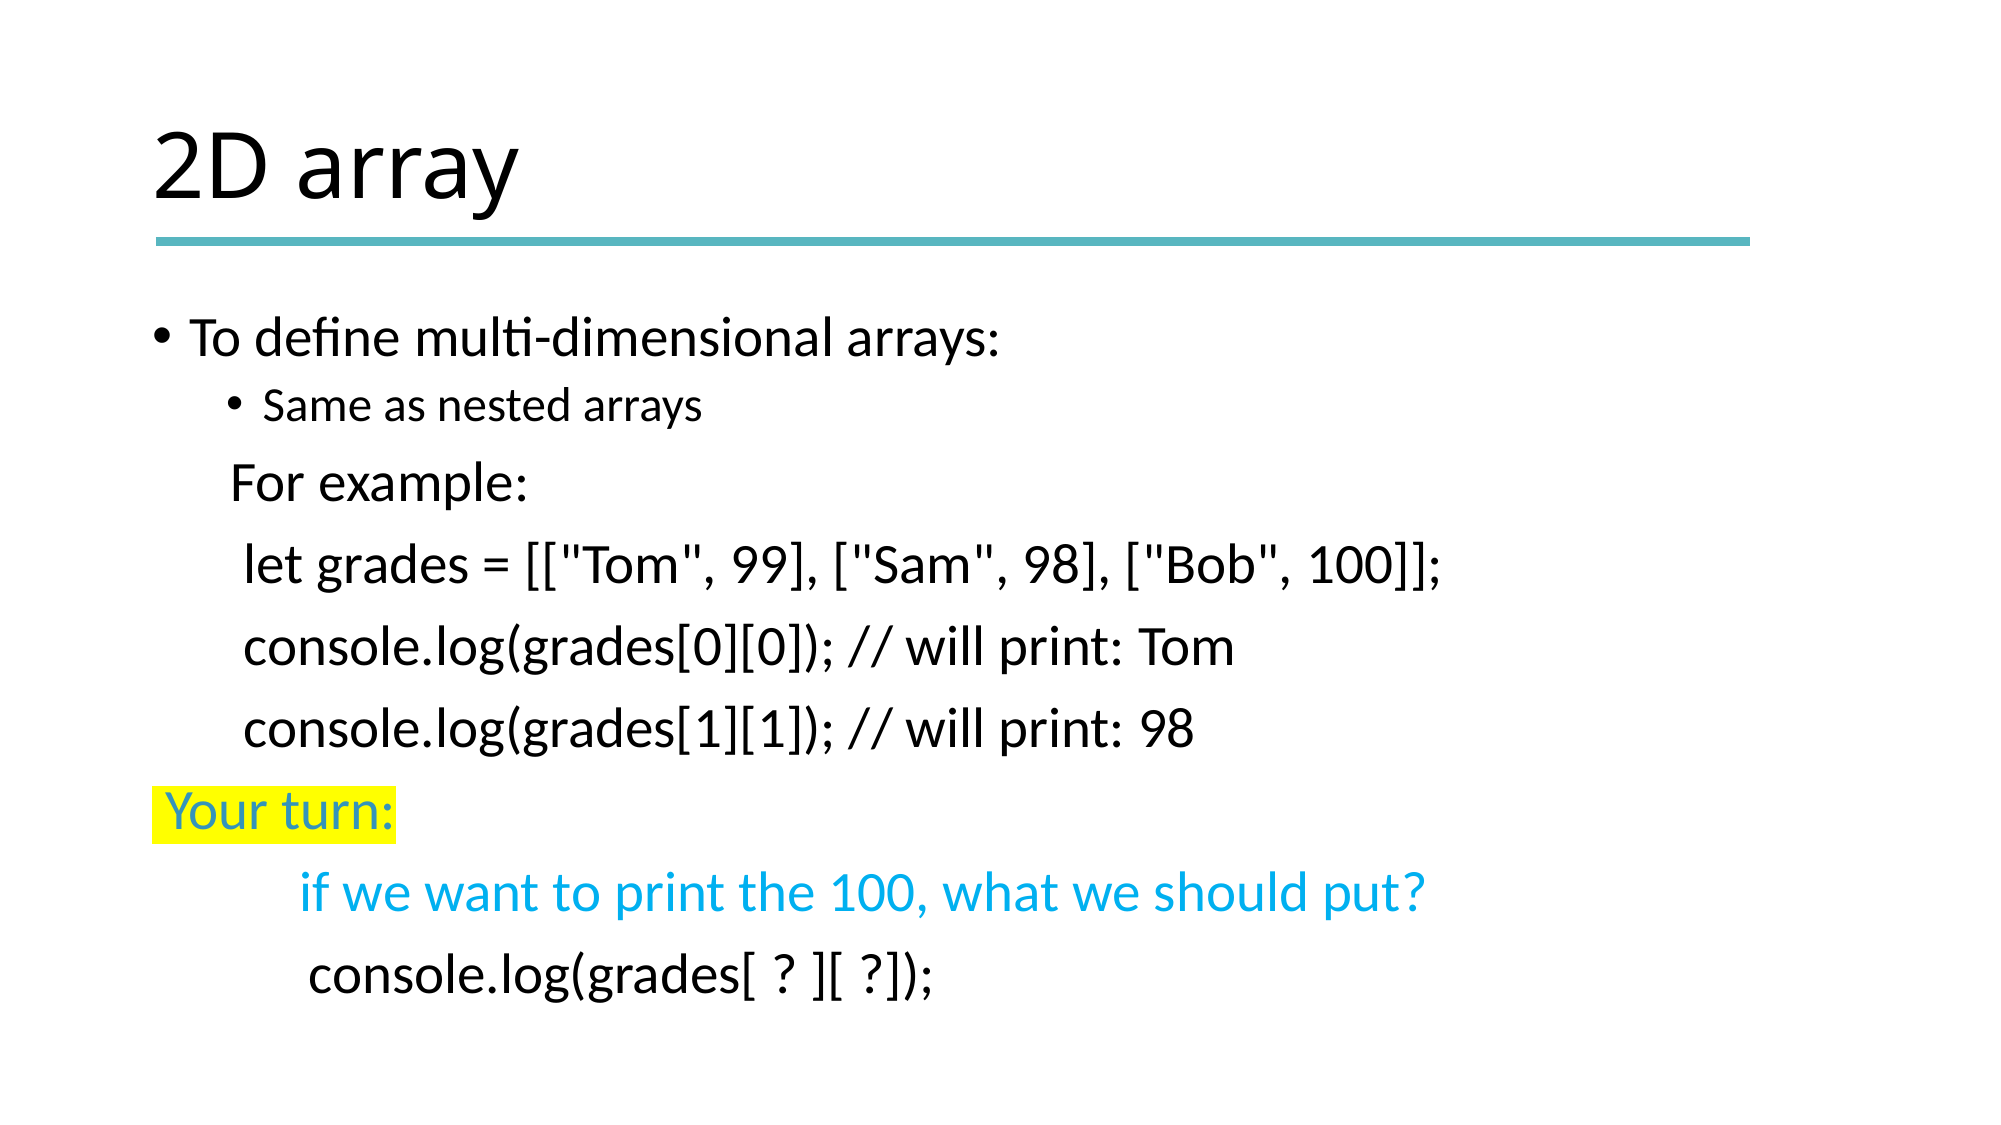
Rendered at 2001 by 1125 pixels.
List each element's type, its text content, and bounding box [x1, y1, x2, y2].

title 2D array [137, 59, 1863, 278]
list To define multi-dimensional arrays: Same as nested arrays For example: let grades = [["Tom", 99], ["Sam", 98], ["Bob", 100]]; console.log(grades[0][0]); // will print: Tom console.log(grades[1][1]); // will print: 98 Your turn: if we want to print the 100, what we should put? console.log(grades[ ? ][ ?]); [137, 299, 1863, 1014]
